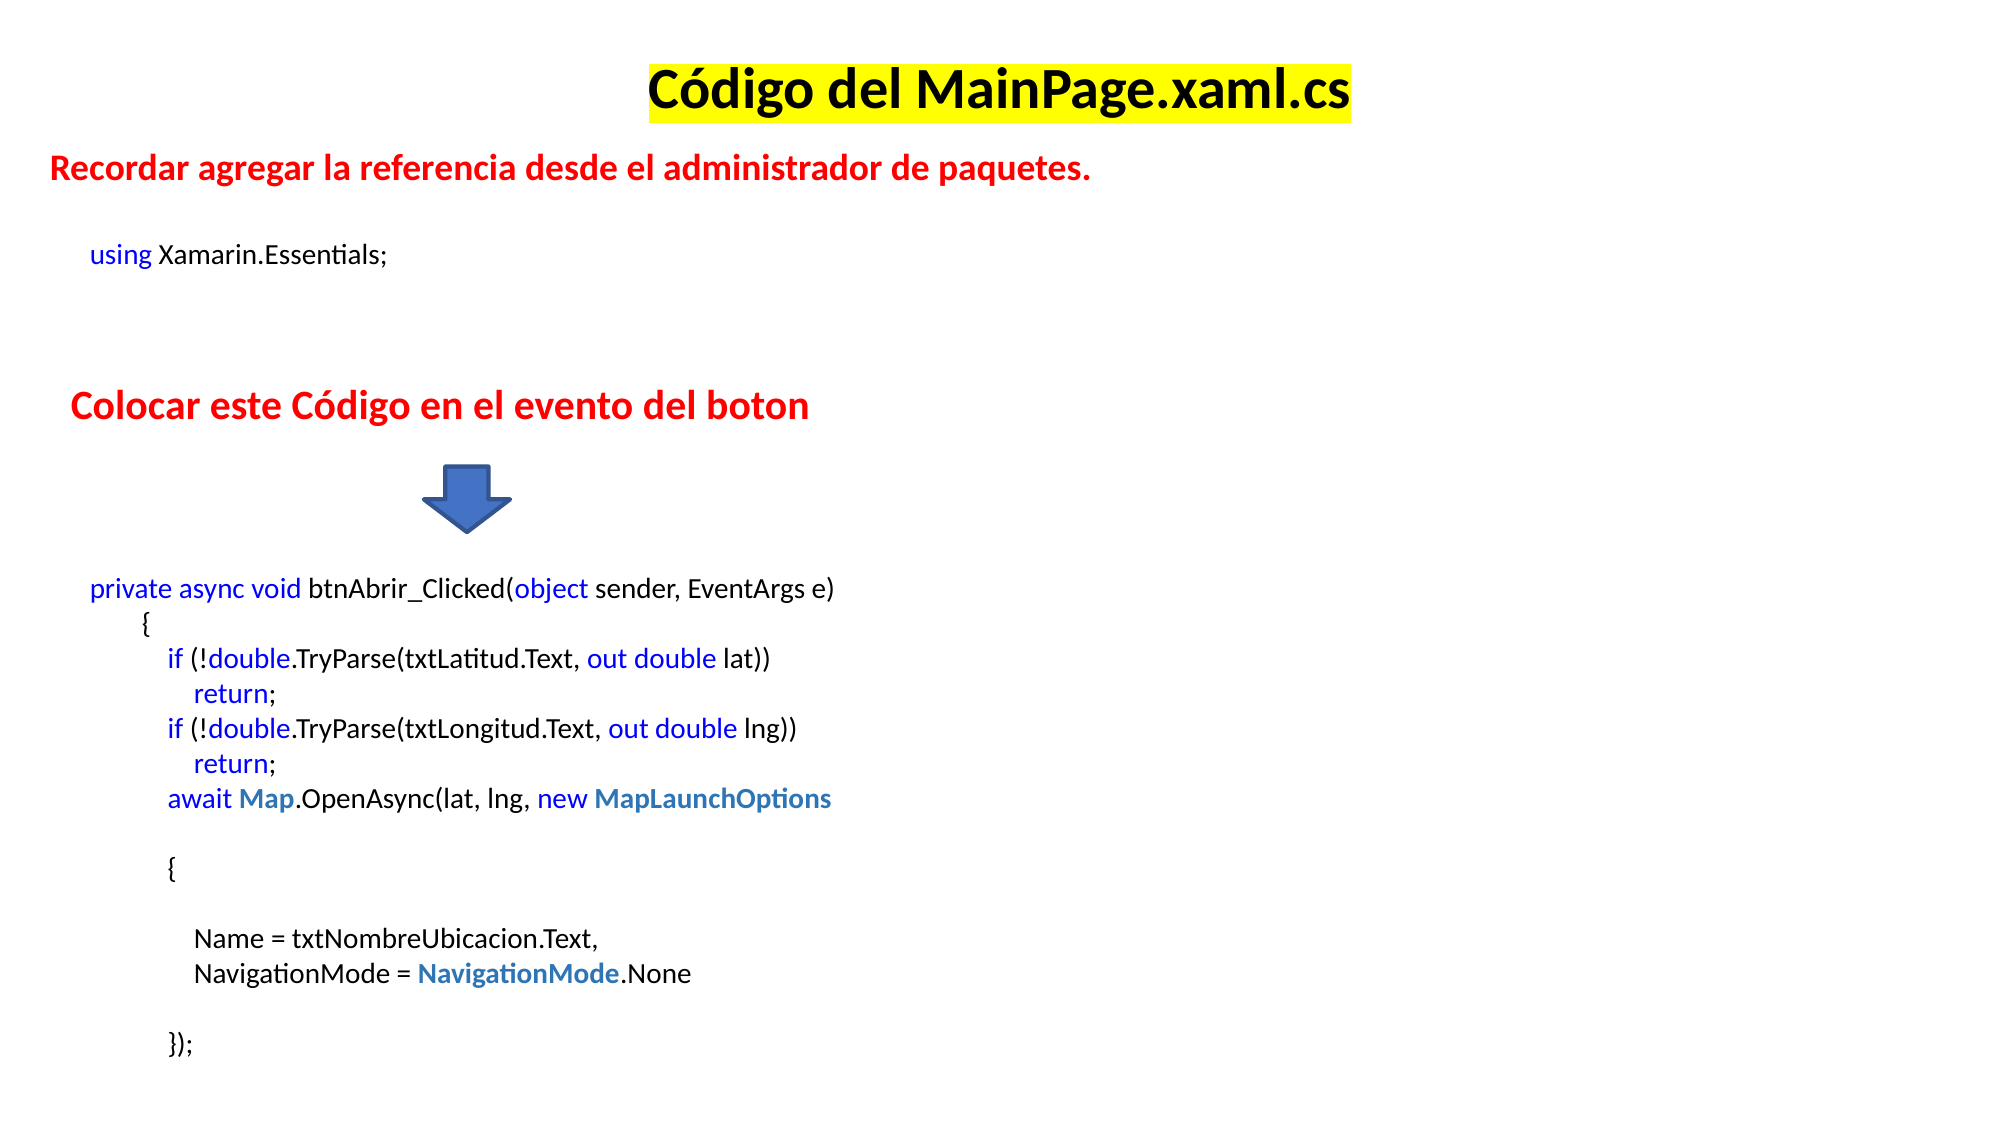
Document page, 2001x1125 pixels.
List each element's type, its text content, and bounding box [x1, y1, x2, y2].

text_box [421, 464, 513, 534]
text_box private async void btnAbrir_Clicked(object sender, EventArgs e) { if (!double.TryParse(txtLatitud.Text, out double lat)) return; if (!double.TryParse(txtLongitud.Text, out double lng)) return; await Map.OpenAsync(lat, lng, new MapLaunchOptions { Name = txtNombreUbicacion.Text, NavigationMode = NavigationMode.None }); [75, 562, 1466, 1067]
text_box Recordar agregar la referencia desde el administrador de paquetes. [31, 135, 1112, 196]
text_box Colocar este Código en el evento del boton [56, 370, 1241, 436]
text_box using Xamarin.Essentials; [74, 227, 546, 278]
text_box Código del MainPage.xaml.cs [510, 42, 1490, 128]
